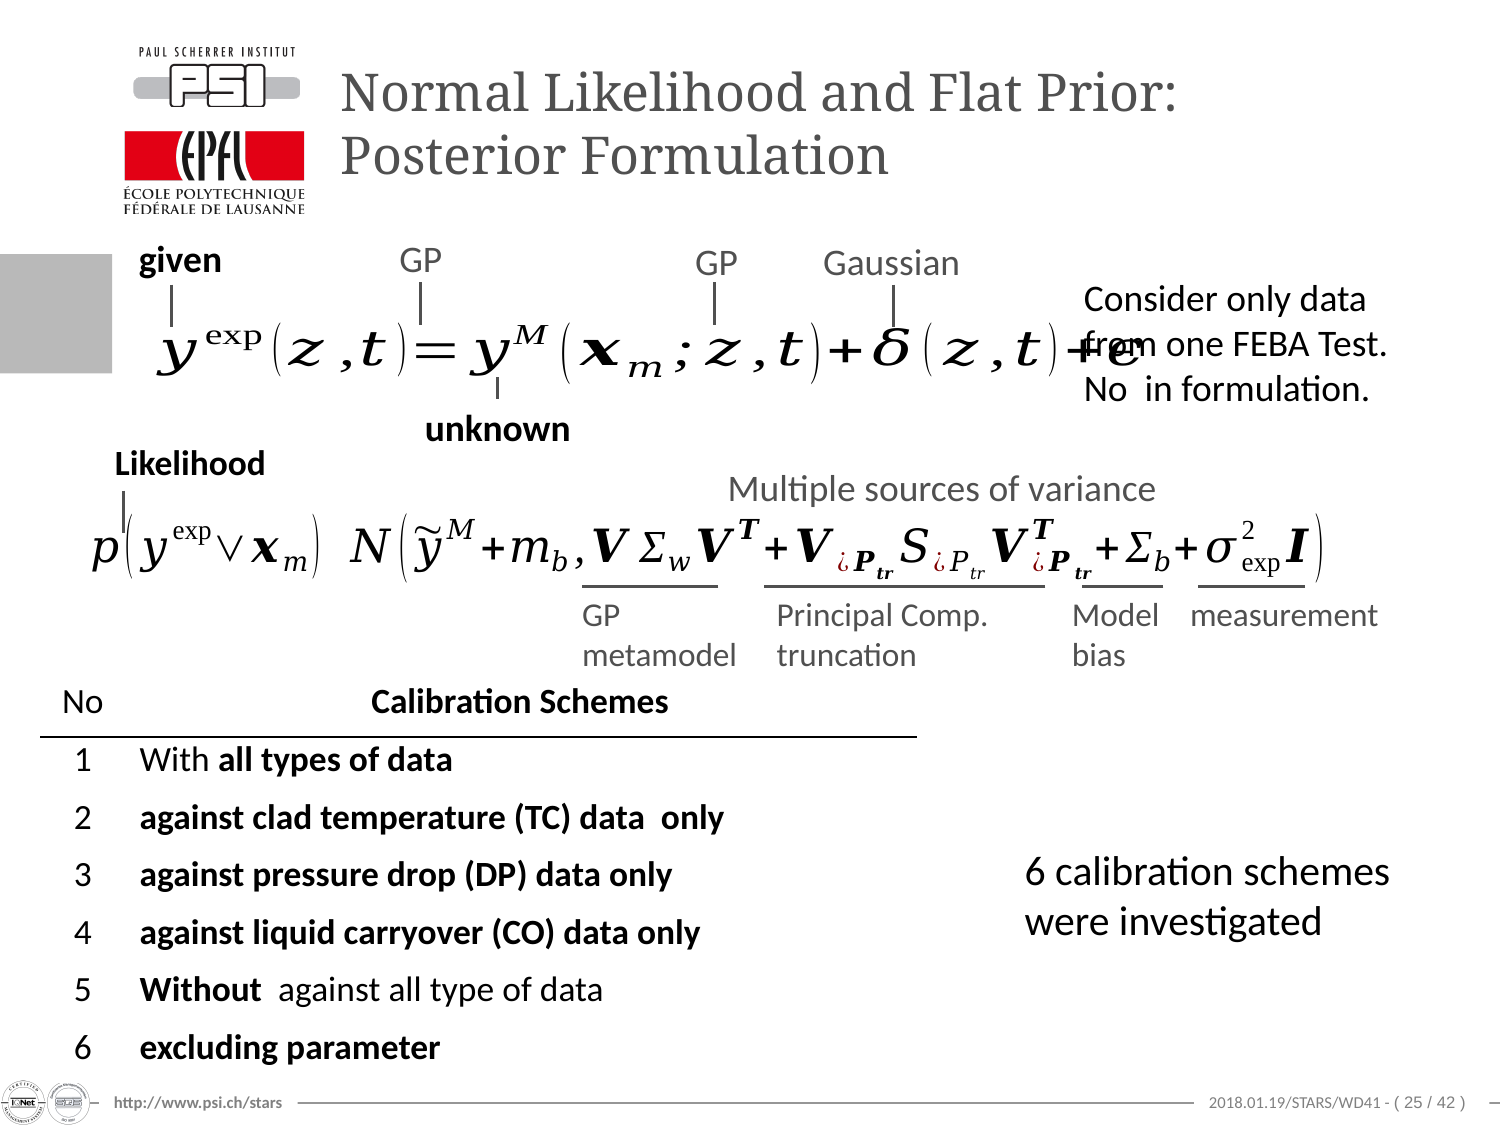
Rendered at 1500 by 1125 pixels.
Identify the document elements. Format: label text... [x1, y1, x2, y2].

text_box Likelihood [100, 432, 296, 490]
picture [0, 1080, 90, 1125]
text_box GP [635, 230, 798, 291]
text_box measurement [1175, 586, 1412, 641]
text_box Principal Comp. truncation [761, 586, 1046, 681]
text_box given [123, 227, 241, 288]
text_box unknown [384, 397, 611, 457]
text_box Model bias [1057, 586, 1187, 681]
text_box 6 calibration schemes were investigated [1009, 836, 1447, 952]
title Normal Likelihood and Flat Prior: Posterior Formulation [340, 47, 1223, 197]
text_box Gaussian [803, 230, 981, 290]
text_box Multiple sources of variance [579, 456, 1306, 516]
text_box GP [343, 227, 498, 288]
text_box GP metamodel [567, 586, 761, 679]
